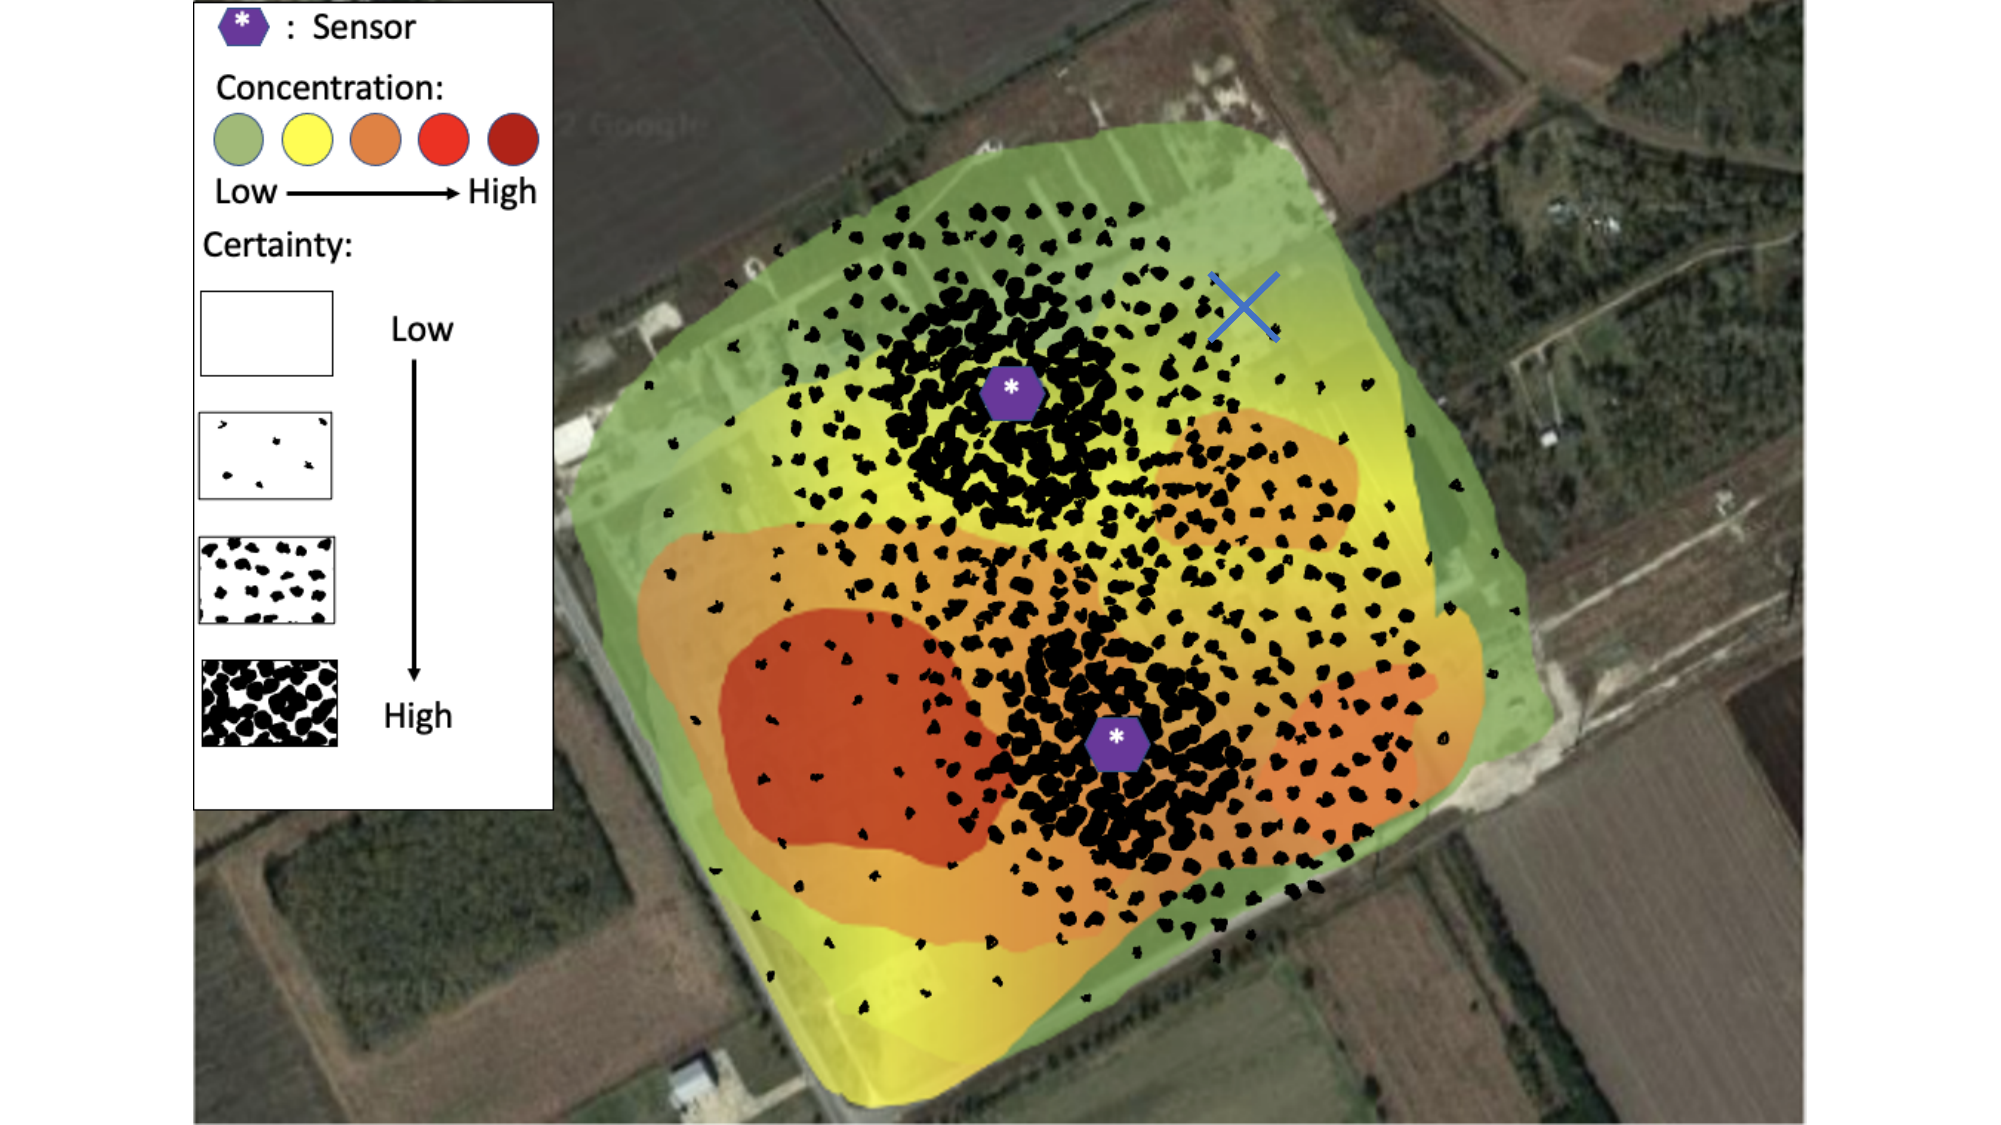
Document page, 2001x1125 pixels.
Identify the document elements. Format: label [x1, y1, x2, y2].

picture [193, 0, 1807, 1125]
text_box [1209, 272, 1279, 342]
